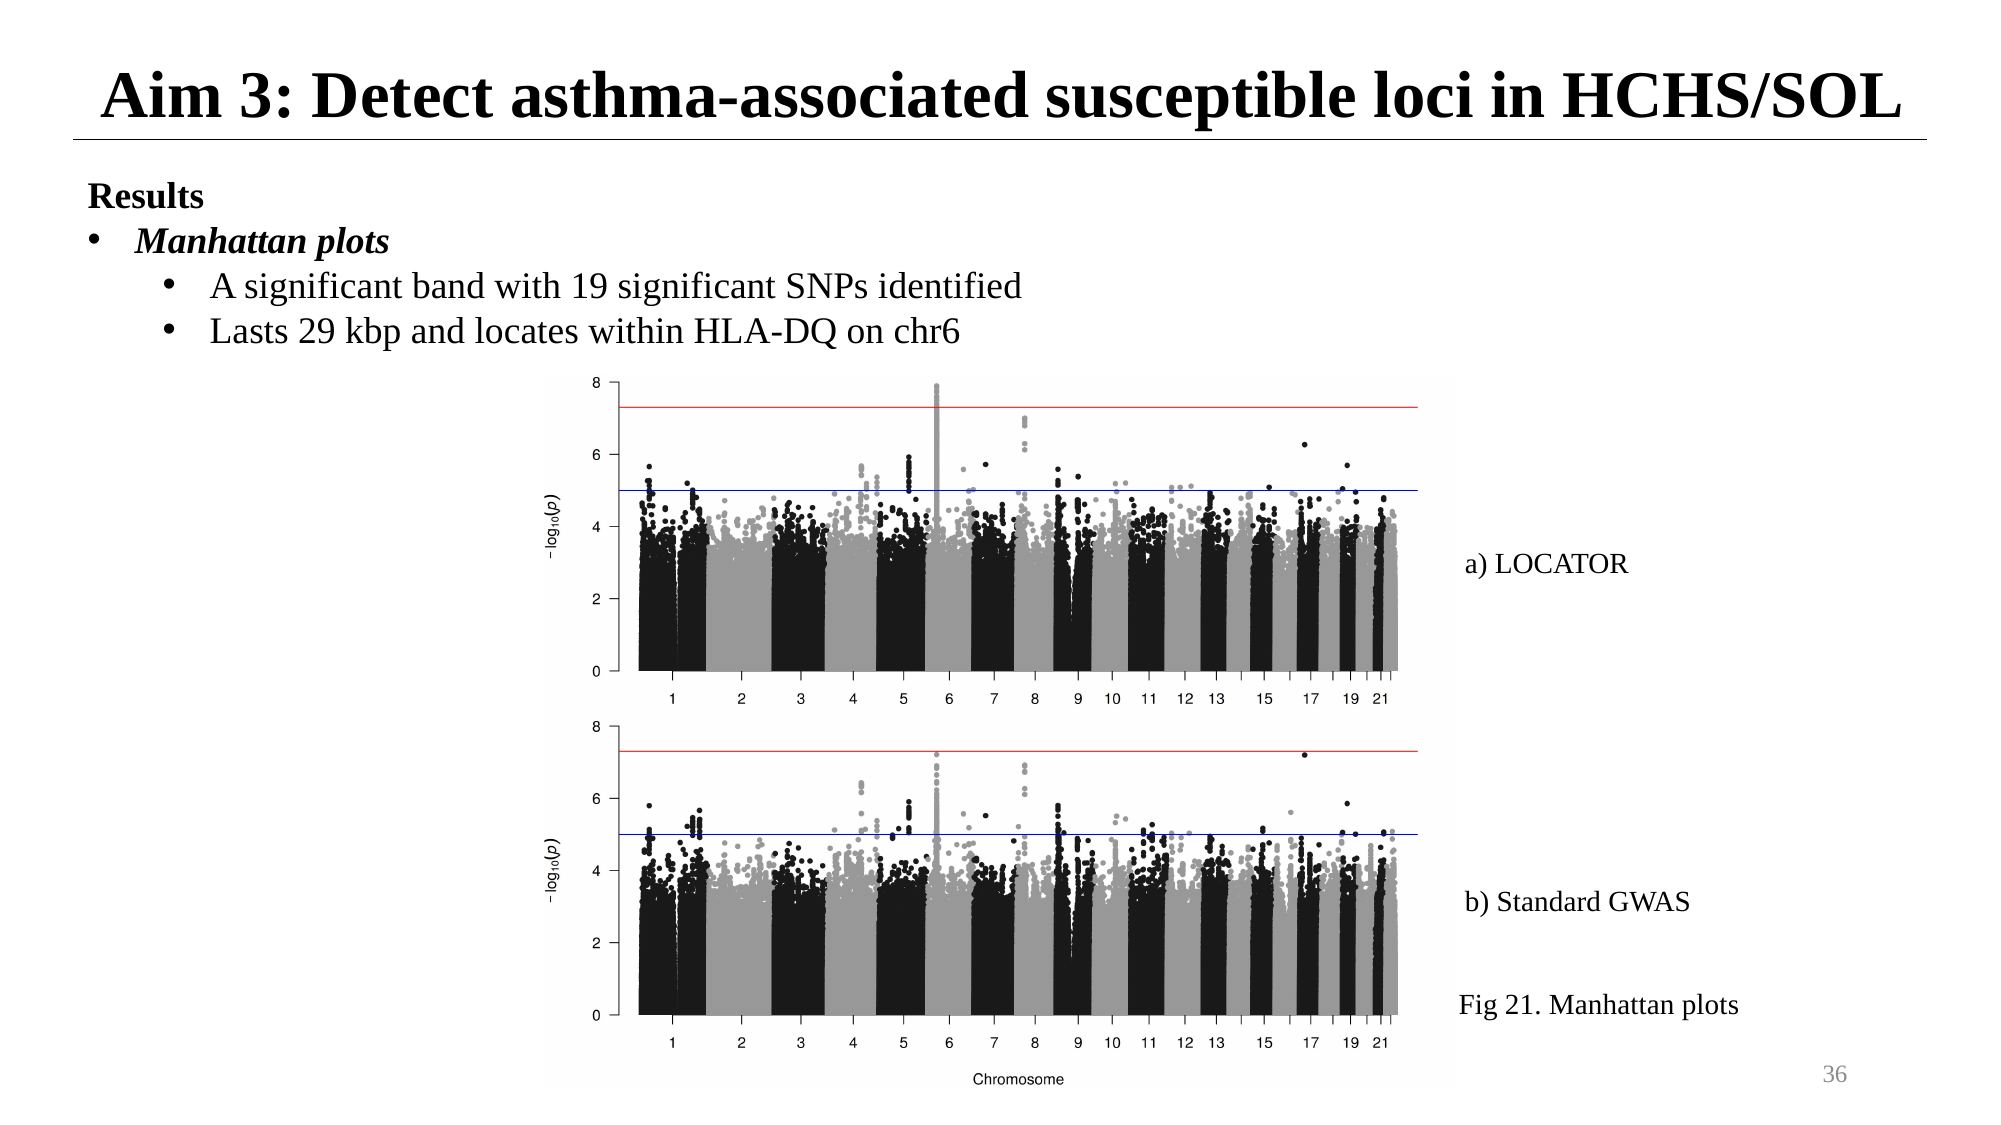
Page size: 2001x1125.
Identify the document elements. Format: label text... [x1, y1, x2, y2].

text_box a) LOCATOR [1456, 536, 1644, 587]
text_box b) Standard GWAS [1456, 874, 1706, 925]
text_box Aim 3: Detect asthma-associated susceptible loci in HCHS/SOL [86, 43, 1922, 139]
text_box Results Manhattan plots A significant band with 19 significant SNPs identified Lasts 29 kbp and locates within HLA-DQ on chr6 [72, 163, 1927, 359]
slide_number 35 [1412, 1042, 1863, 1103]
picture [544, 374, 1456, 1089]
text_box Fig 21. Manhattan plots [1456, 977, 1842, 1028]
